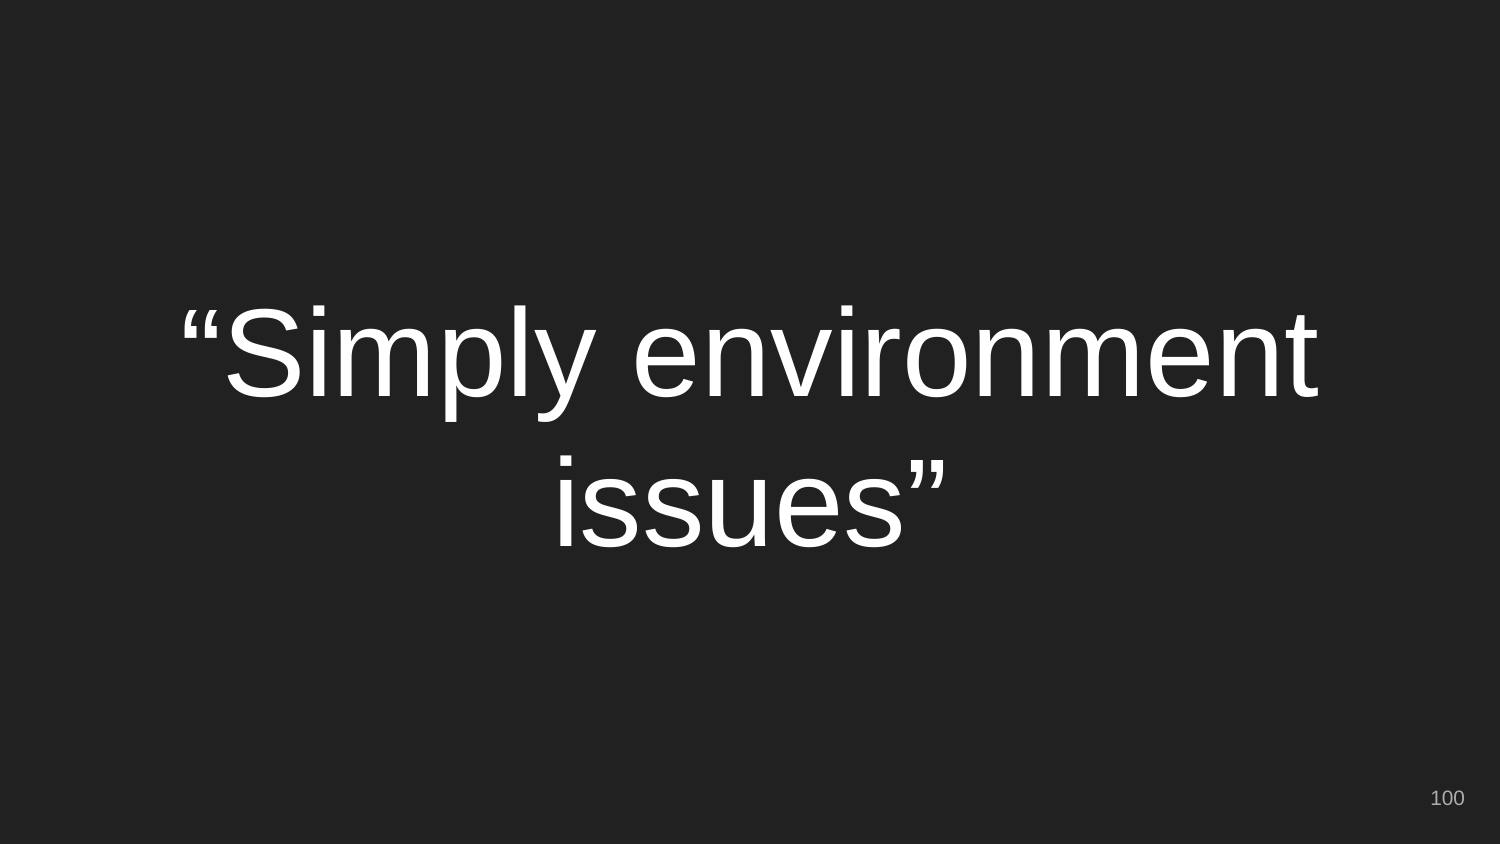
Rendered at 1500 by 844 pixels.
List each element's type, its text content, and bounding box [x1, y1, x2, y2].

title “Simply environment issues” [51, 352, 1449, 491]
slide_number ‹#› [1389, 764, 1480, 830]
